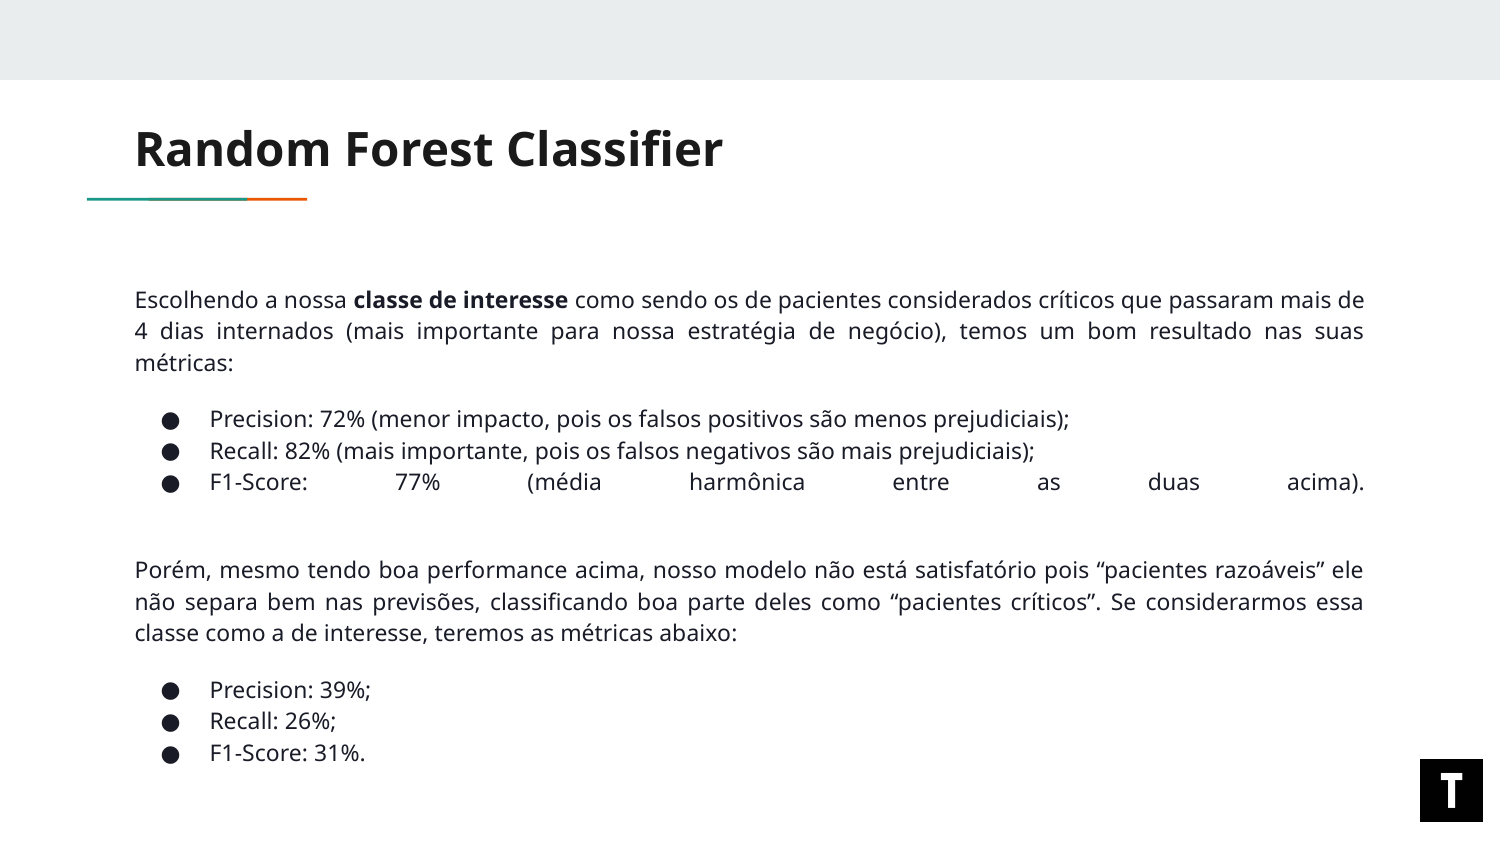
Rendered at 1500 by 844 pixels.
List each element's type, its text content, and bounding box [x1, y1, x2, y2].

list Escolhendo a nossa classe de interesse como sendo os de pacientes considerados críticos que passaram mais de 4 dias internados (mais importante para nossa estratégia de negócio), temos um bom resultado nas suas métricas: Precision: 72% (menor impacto, pois os falsos positivos são menos prejudiciais); Recall: 82% (mais importante, pois os falsos negativos são mais prejudiciais); F1-Score: 77% (média harmônica entre as duas acima). Porém, mesmo tendo boa performance acima, nosso modelo não está satisfatório pois “pacientes razoáveis” ele não separa bem nas previsões, classificando boa parte deles como “pacientes críticos”. Se considerarmos essa classe como a de interesse, teremos as métricas abaixo: Precision: 39%; Recall: 26%; F1-Score: 31%. [119, 266, 1381, 755]
title Random Forest Classifier [119, 103, 1381, 192]
picture [1419, 759, 1483, 823]
